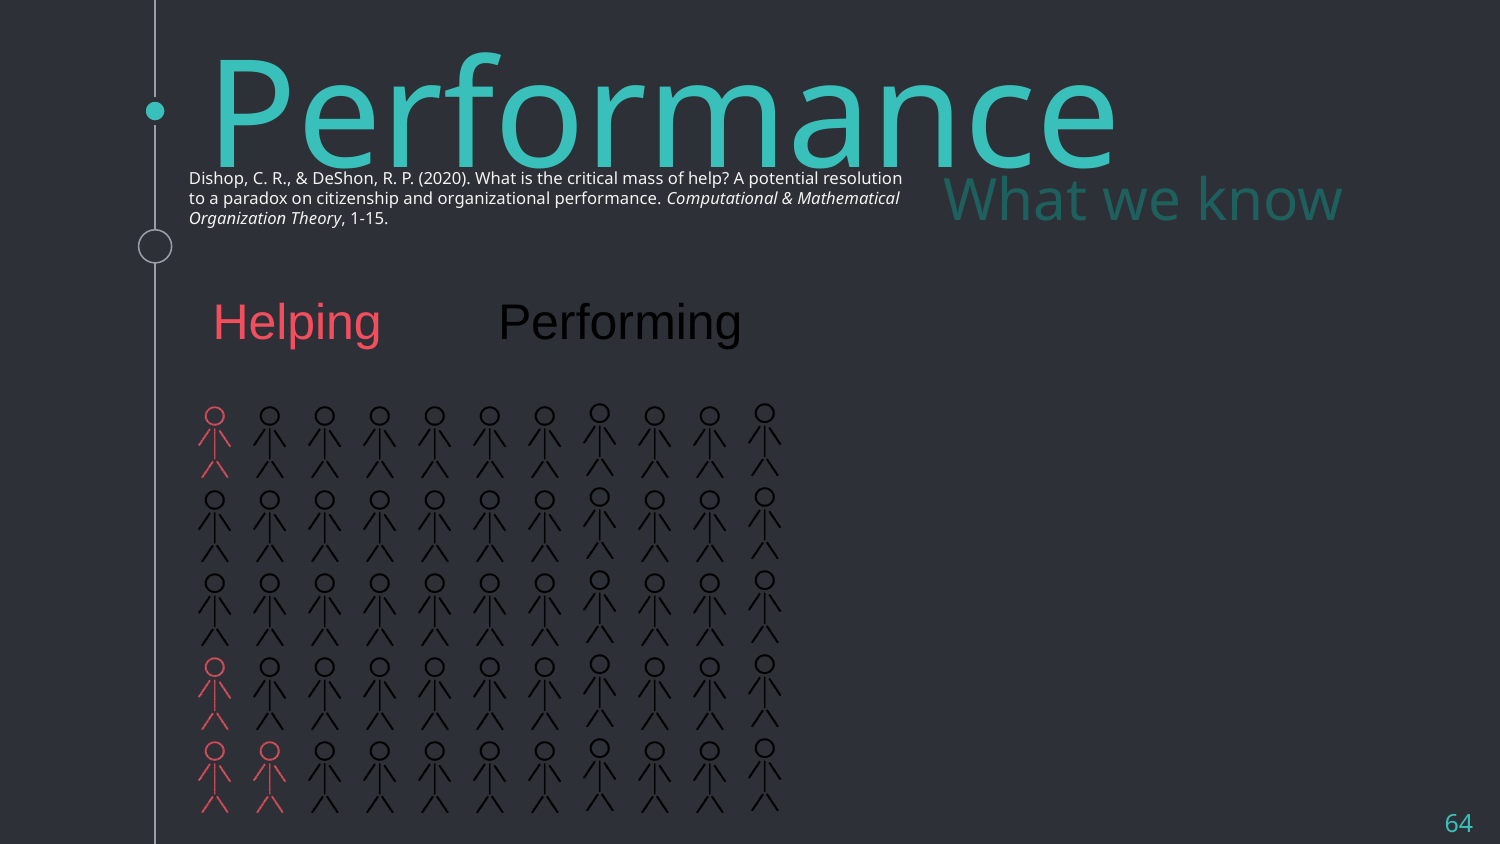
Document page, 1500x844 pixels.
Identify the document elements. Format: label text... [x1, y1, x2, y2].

picture [361, 404, 398, 481]
picture [361, 487, 398, 564]
picture [196, 487, 233, 564]
picture [636, 739, 673, 816]
picture [196, 655, 233, 732]
picture [746, 652, 783, 729]
picture [196, 571, 233, 648]
text_box What we know [928, 190, 1470, 248]
text_box Team Performance [928, 156, 1413, 190]
picture [691, 487, 728, 564]
picture [416, 487, 453, 564]
text_box Helping [197, 282, 397, 358]
picture [526, 655, 563, 732]
picture [471, 739, 508, 816]
picture [526, 571, 563, 648]
picture [361, 655, 398, 732]
picture [251, 655, 288, 732]
picture [526, 404, 563, 481]
picture [581, 652, 618, 729]
text_box Performing [483, 282, 758, 358]
picture [691, 404, 728, 481]
picture [416, 655, 453, 732]
picture [746, 401, 783, 478]
picture [416, 739, 453, 816]
picture [306, 739, 343, 816]
picture [251, 487, 288, 564]
picture [581, 401, 618, 478]
picture [746, 485, 783, 562]
picture [636, 655, 673, 732]
picture [581, 736, 618, 813]
picture [526, 487, 563, 564]
picture [636, 571, 673, 648]
picture [251, 404, 288, 481]
picture [306, 487, 343, 564]
picture [306, 655, 343, 732]
picture [306, 404, 343, 481]
picture [691, 571, 728, 648]
picture [471, 655, 508, 732]
picture [471, 404, 508, 481]
picture [636, 487, 673, 564]
picture [251, 739, 288, 816]
picture [691, 655, 728, 732]
picture [581, 568, 618, 645]
list Dishop, C. R., & DeShon, R. P. (2020). What is the critical mass of help? A potential resolution to a paradox on citizenship and organizational performance. Computational & Mathematical Organization Theory, 1-15. [167, 153, 928, 229]
picture [196, 739, 233, 816]
slide_number 64 [1398, 792, 1489, 844]
picture [746, 568, 783, 645]
picture [361, 571, 398, 648]
picture [416, 571, 453, 648]
picture [196, 404, 233, 481]
picture [526, 739, 563, 816]
picture [306, 571, 343, 648]
picture [471, 487, 508, 564]
picture [581, 485, 618, 562]
picture [691, 739, 728, 816]
picture [251, 571, 288, 648]
picture [416, 404, 453, 481]
picture [746, 736, 783, 813]
picture [636, 404, 673, 481]
picture [361, 739, 398, 816]
picture [471, 571, 508, 648]
